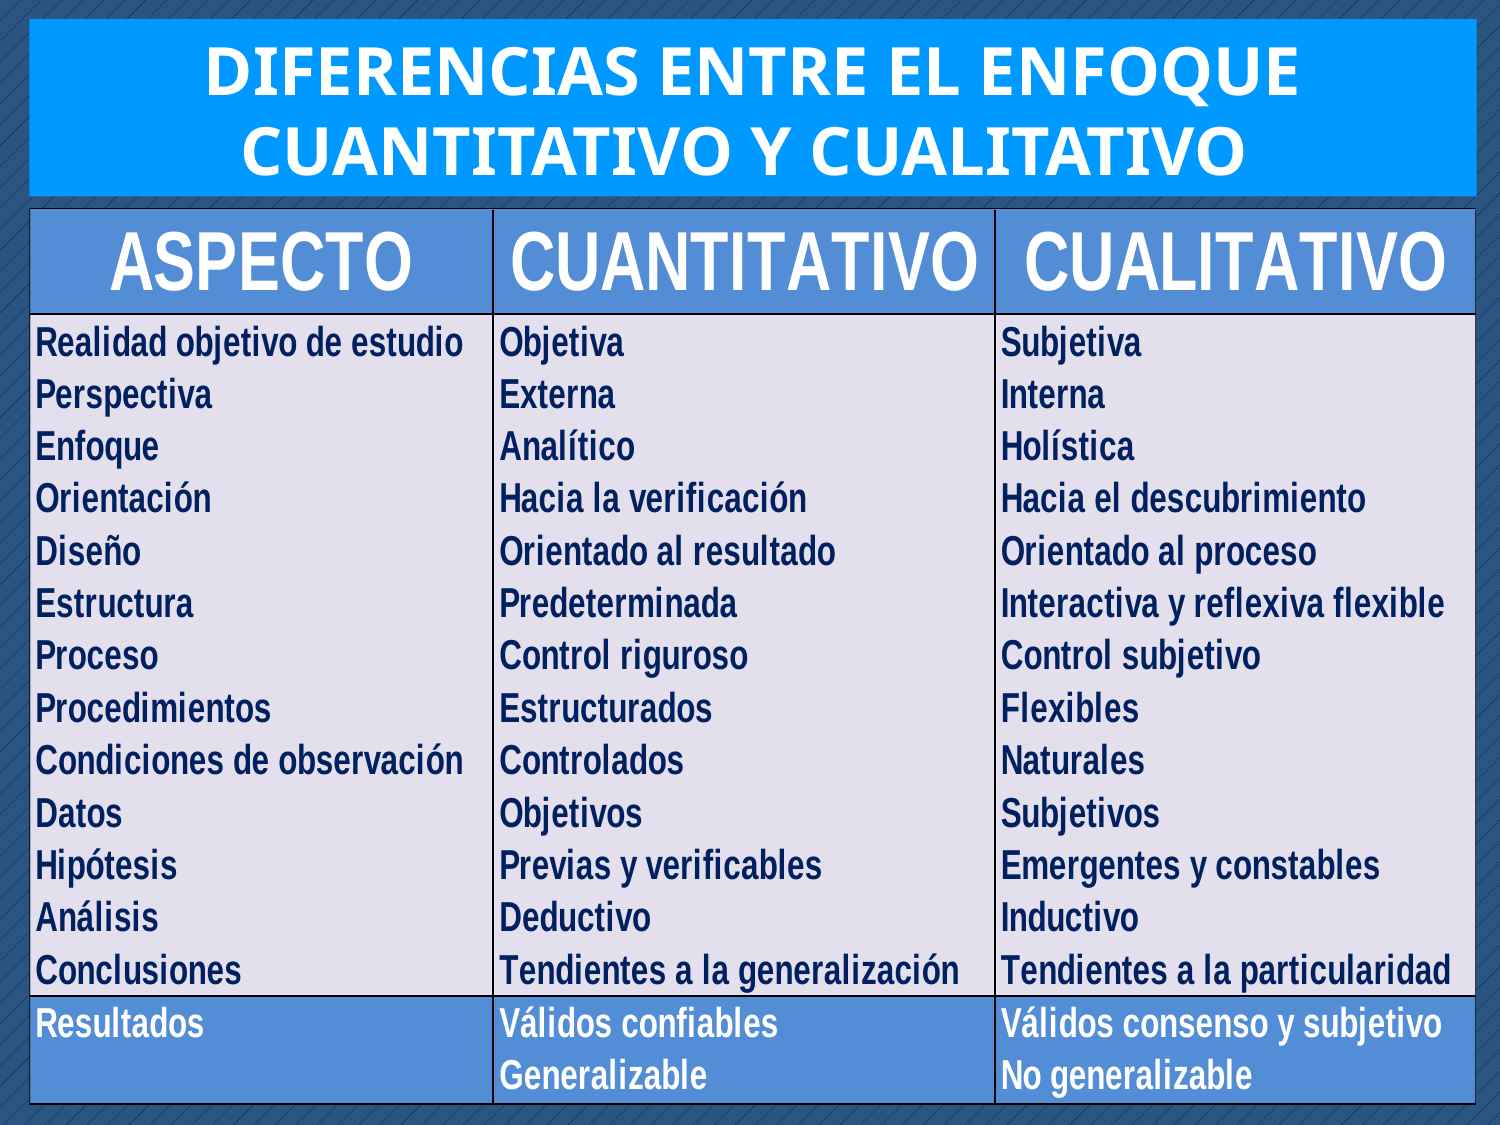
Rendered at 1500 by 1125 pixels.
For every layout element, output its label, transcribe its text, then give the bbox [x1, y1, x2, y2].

text_box DIFERENCIAS ENTRE EL ENFOQUE CUANTITATIVO Y CUALITATIVO [29, 19, 1477, 197]
picture [29, 207, 1477, 1107]
